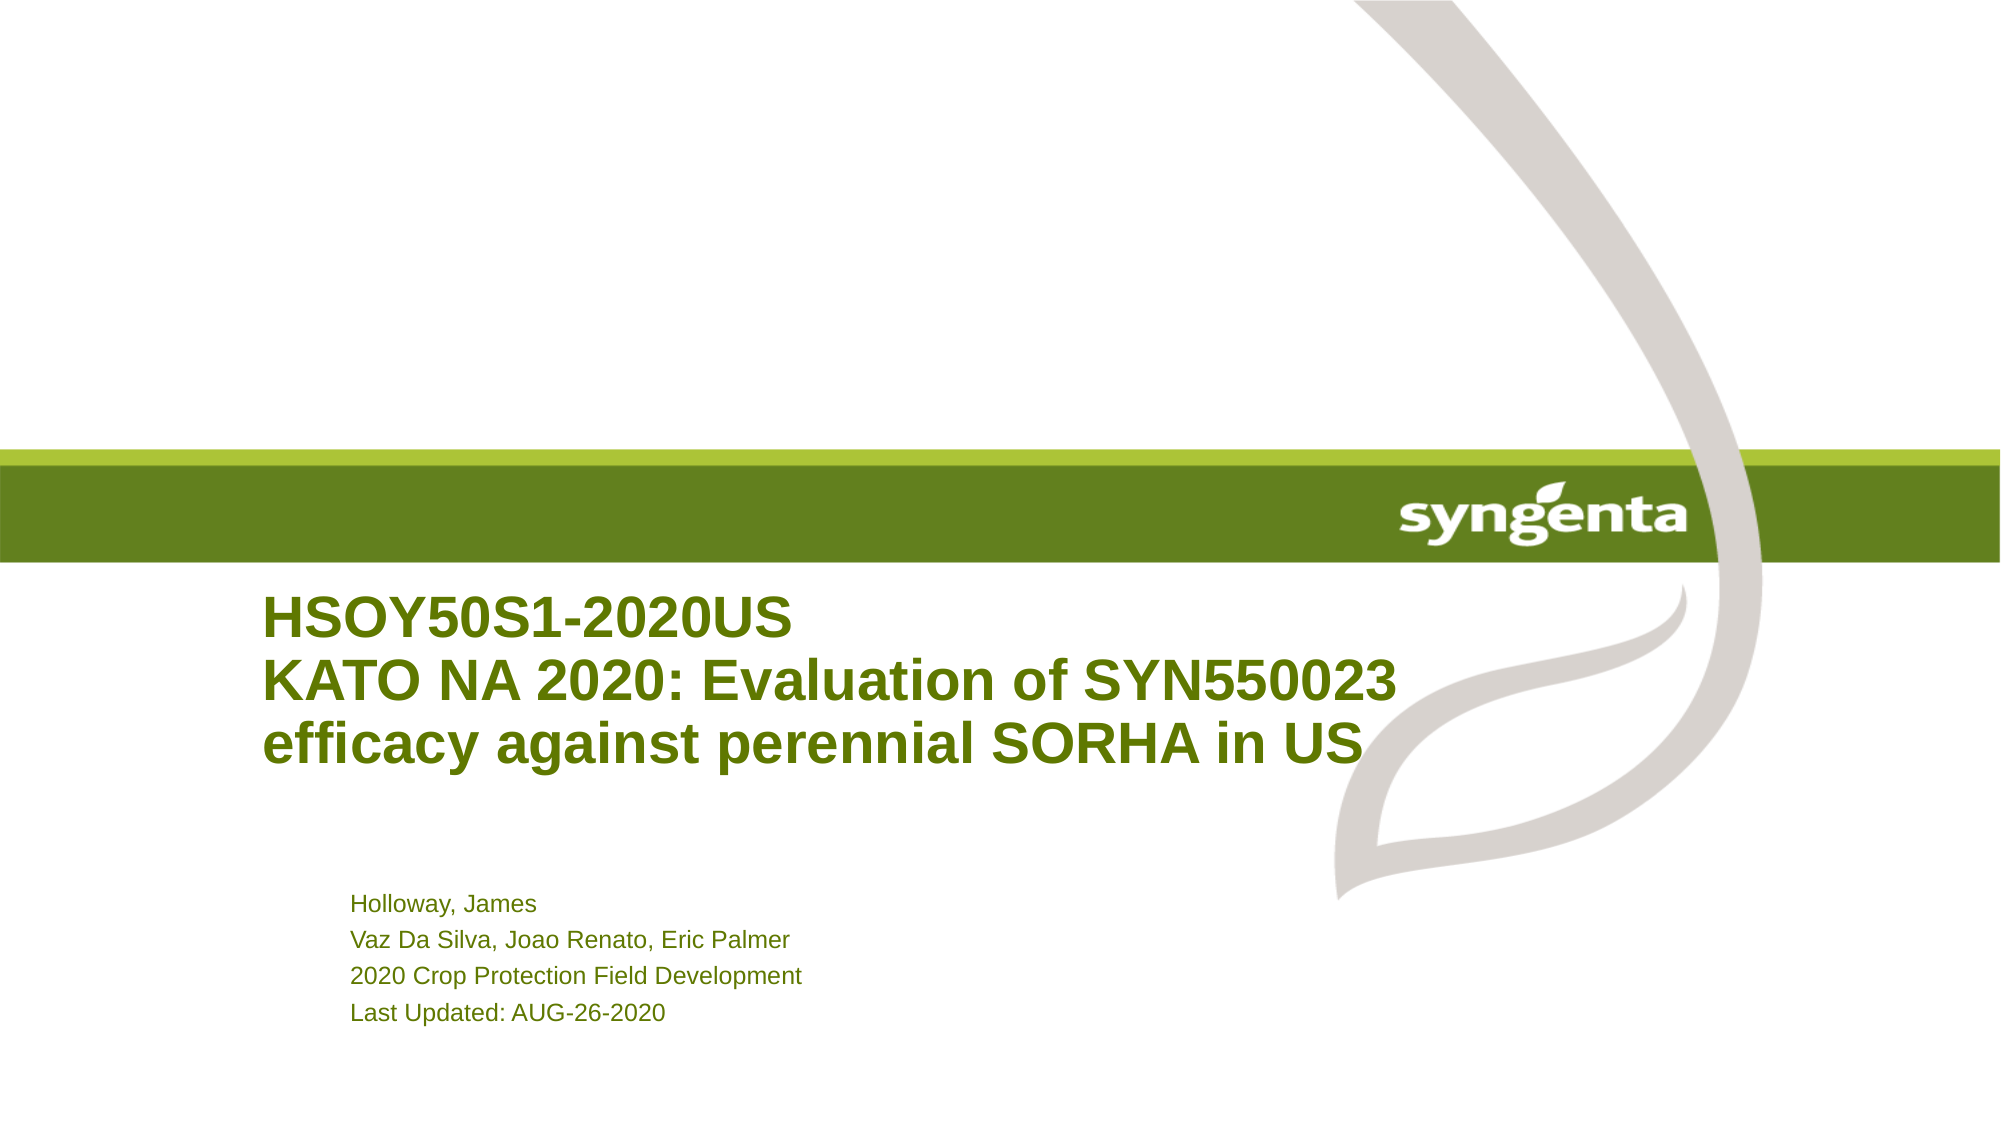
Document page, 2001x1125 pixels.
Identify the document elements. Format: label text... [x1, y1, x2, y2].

picture [0, 0, 2001, 1125]
subtitle Holloway, James Vaz Da Silva, Joao Renato, Eric Palmer 2020 Crop Protection Field Development Last Updated: AUG-26-2020 [350, 887, 1531, 1025]
title HSOY50S1-2020US KATO NA 2020: Evaluation of SYN550023 efficacy against perennial SORHA in US [262, 587, 1550, 788]
